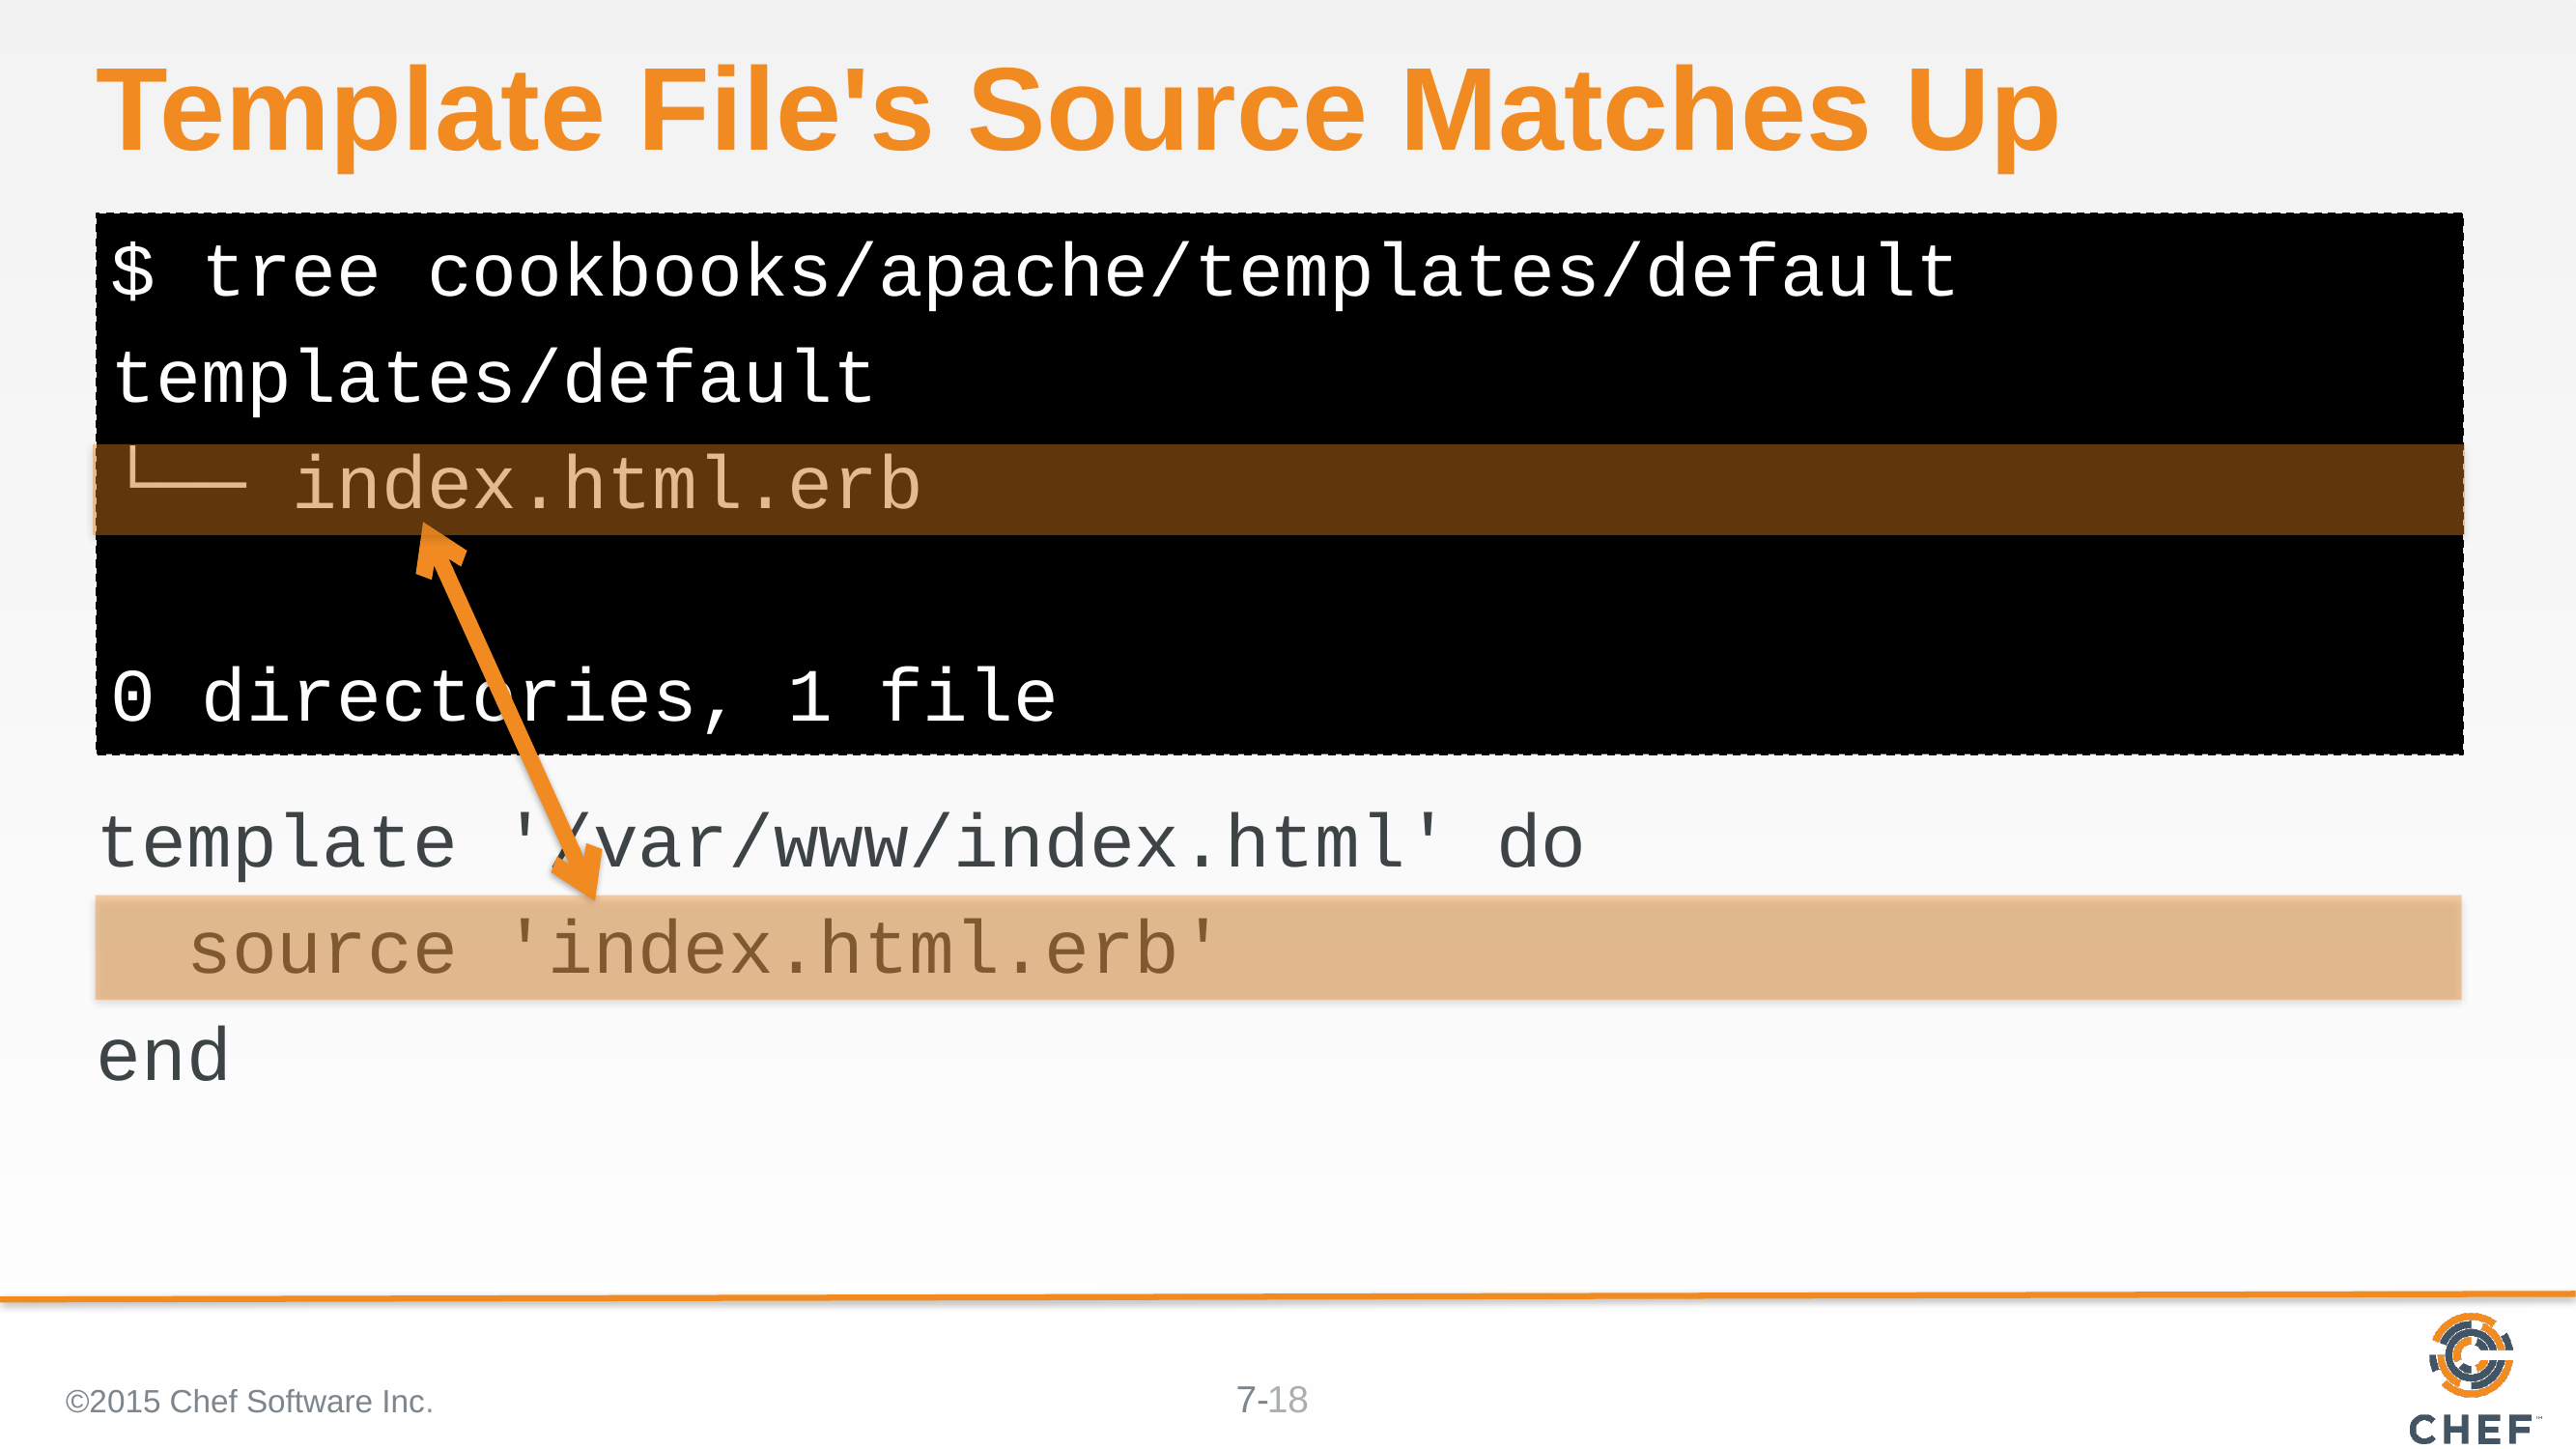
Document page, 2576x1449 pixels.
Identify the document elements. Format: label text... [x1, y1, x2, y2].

text_box [95, 895, 2462, 1001]
list template '/var/www/index.html' do source 'index.html.erb' end [97, 1010, 2463, 1333]
list template '/var/www/index.html' do source 'index.html.erb' end [600, 792, 2463, 894]
text_box [92, 443, 2466, 536]
list $ tree cookbooks/apache/templates/default templates/default └── index.html.erb 0 directories, 1 file [96, 546, 417, 755]
list $ tree cookbooks/apache/templates/default templates/default └── index.html.erb 0 directories, 1 file [96, 213, 2464, 443]
title Template File's Source Matches Up [96, 48, 2463, 180]
list $ tree cookbooks/apache/templates/default templates/default └── index.html.erb 0 directories, 1 file [600, 545, 2464, 755]
picture [2399, 1297, 2550, 1449]
slide_number 18 [998, 1359, 1578, 1437]
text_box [422, 521, 596, 901]
footer ©2015 Chef Software Inc. [51, 1359, 952, 1440]
list template '/var/www/index.html' do source 'index.html.erb' end [97, 792, 417, 894]
